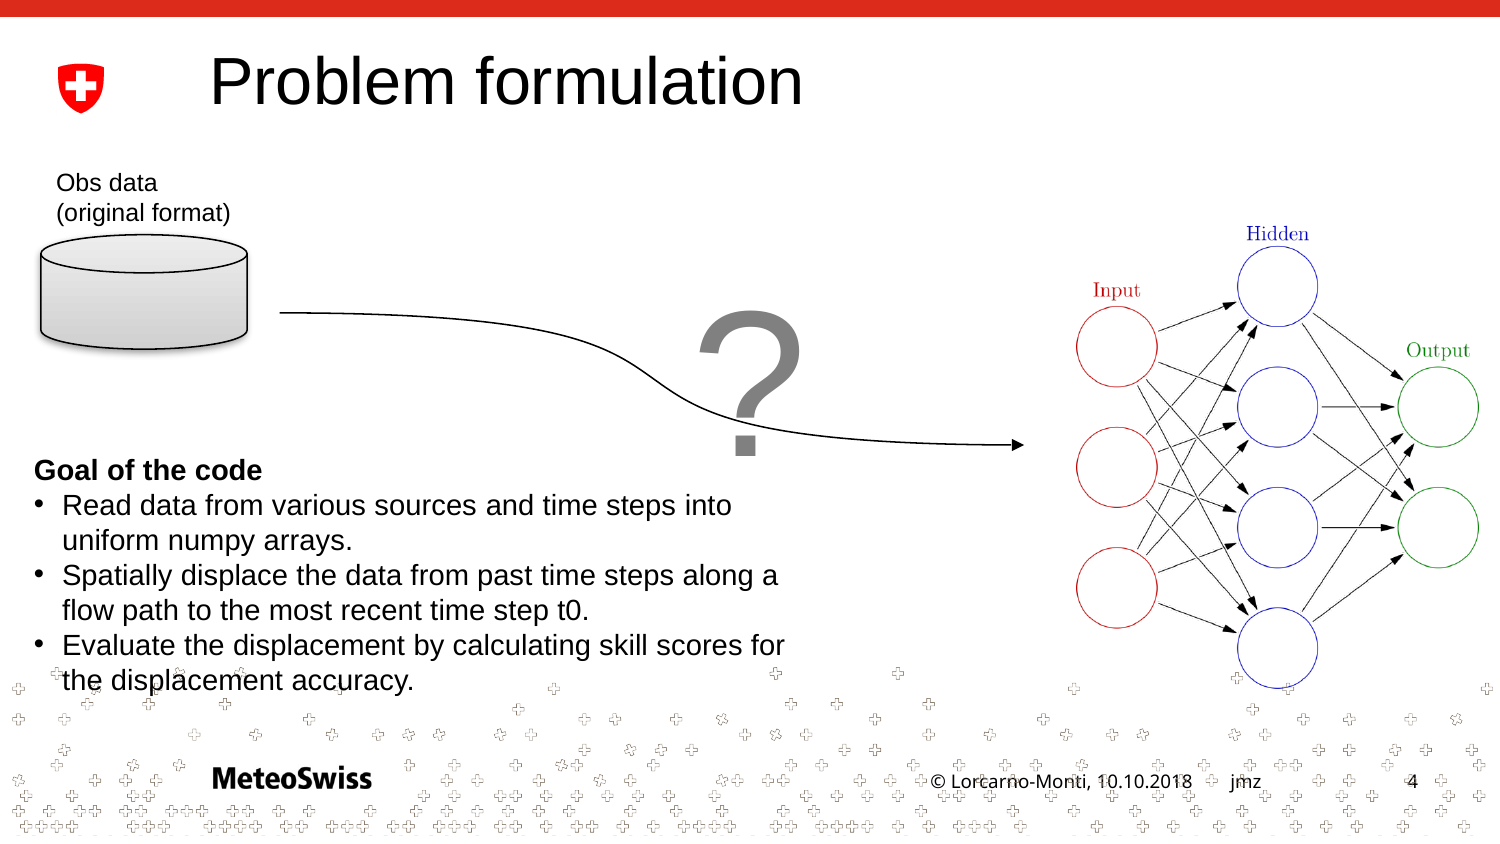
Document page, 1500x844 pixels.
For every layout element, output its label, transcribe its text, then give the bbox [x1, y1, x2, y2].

picture [12, 223, 1493, 836]
text_box Obs data (original format) [41, 158, 247, 234]
text_box [40, 234, 248, 350]
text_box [279, 240, 1025, 509]
title Problem formulation [194, 30, 1428, 147]
text_box Goal of the code Read data from various sources and time steps into uniform numpy arrays. Spatially displace the data from past time steps along a flow path to the most recent time step t0. Evaluate the displacement by calculating skill scores for the displacement accuracy. [19, 444, 824, 704]
